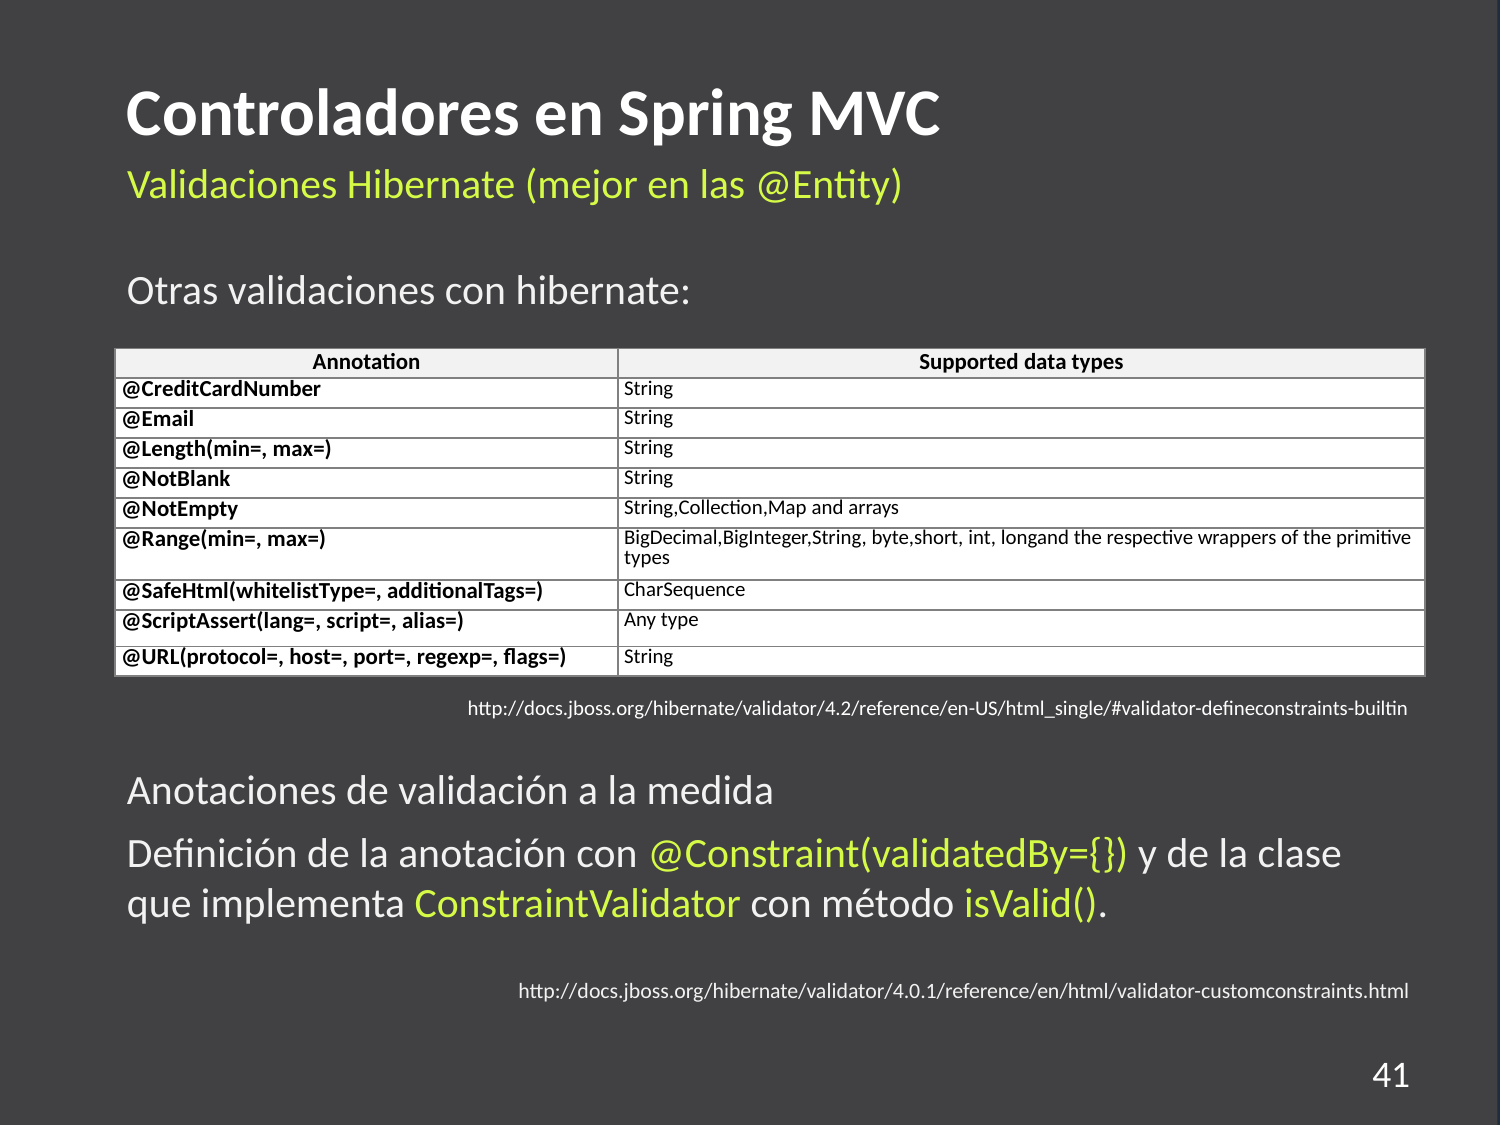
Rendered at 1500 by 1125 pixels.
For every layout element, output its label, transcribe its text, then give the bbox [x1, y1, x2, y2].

table_cell @SafeHtml(whitelistType=, additionalTags=) [116, 581, 617, 609]
table_cell String,Collection,Map and arrays [619, 499, 1424, 527]
table_cell String [619, 379, 1424, 407]
table_cell @NotBlank [116, 469, 617, 497]
table_cell @NotEmpty [116, 499, 617, 527]
table_cell String [619, 409, 1424, 437]
table_cell @Length(min=, max=) [116, 439, 617, 467]
table_cell @Range(min=, max=) [116, 529, 617, 579]
text_box Otras validaciones con hibernate: Anotaciones de validación a la medida Definición de la anotación con @Constraint(validatedBy={}) y de la clase que implementa ConstraintValidator con método isValid(). http://docs.jboss.org/hibernate/validator/4.0.1/reference/en/html/validator-customconstraints.html [112, 255, 1425, 1026]
text_box Controladores en Spring MVC [112, 78, 1069, 161]
table_cell @CreditCardNumber [116, 379, 617, 407]
table_header Supported data types [619, 349, 1424, 377]
table_cell @ScriptAssert(lang=, script=, alias=) [116, 611, 617, 646]
table_cell @URL(protocol=, host=, port=, regexp=, flags=) [116, 647, 617, 675]
table_header Annotation [116, 349, 617, 377]
table_cell String [619, 469, 1424, 497]
table_cell BigDecimal,BigInteger,String, byte,short, int, longand the respective wrappers of the primitive types [619, 529, 1424, 579]
text_box 41 [1281, 1042, 1425, 1103]
text_box Validaciones Hibernate (mejor en las @Entity) [112, 148, 1425, 220]
table_cell @Email [116, 409, 617, 437]
table_cell Any type [619, 611, 1424, 646]
table_cell String [619, 647, 1424, 675]
table_cell CharSequence [619, 581, 1424, 609]
table_cell String [619, 439, 1424, 467]
text_box http://docs.jboss.org/hibernate/validator/4.2/reference/en-US/html_single/#validator-defineconstraints-builtin [375, 687, 1424, 728]
